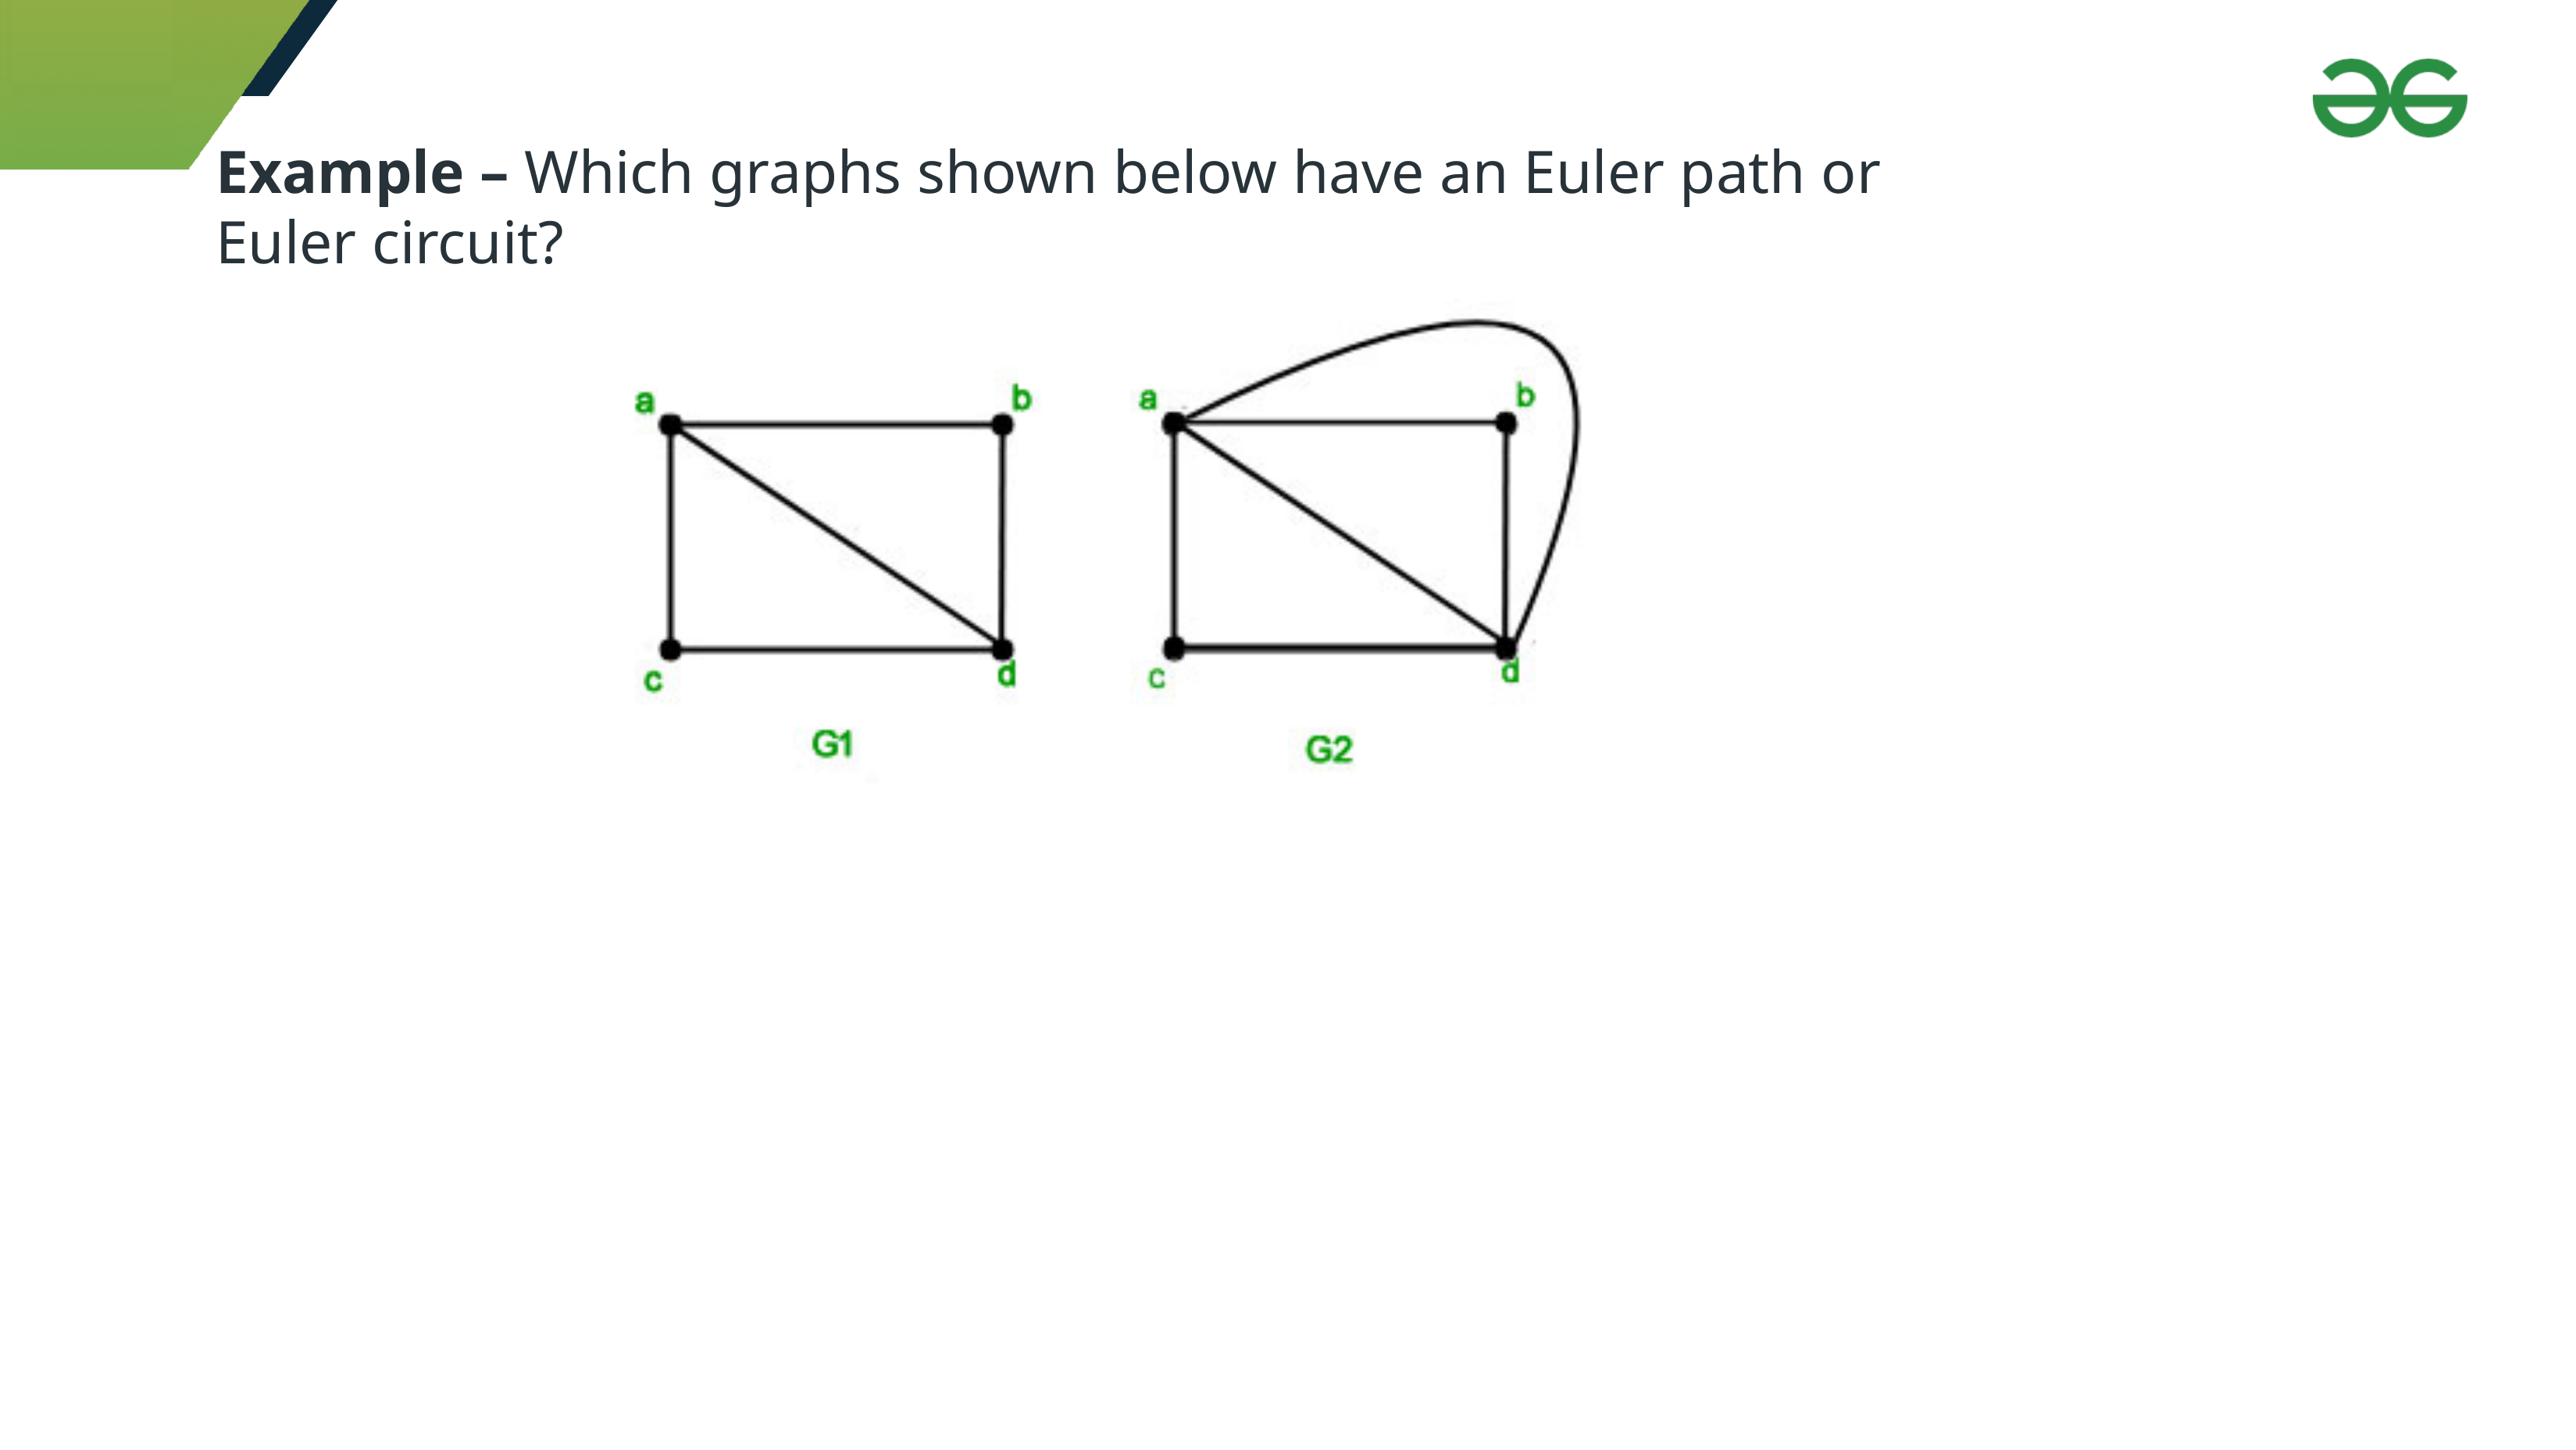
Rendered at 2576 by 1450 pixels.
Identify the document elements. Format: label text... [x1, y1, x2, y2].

picture [2313, 59, 2467, 138]
text_box Example – Which graphs shown below have an Euler path or Euler circuit? [204, 129, 1943, 281]
picture [0, 0, 309, 170]
picture [614, 255, 1625, 794]
